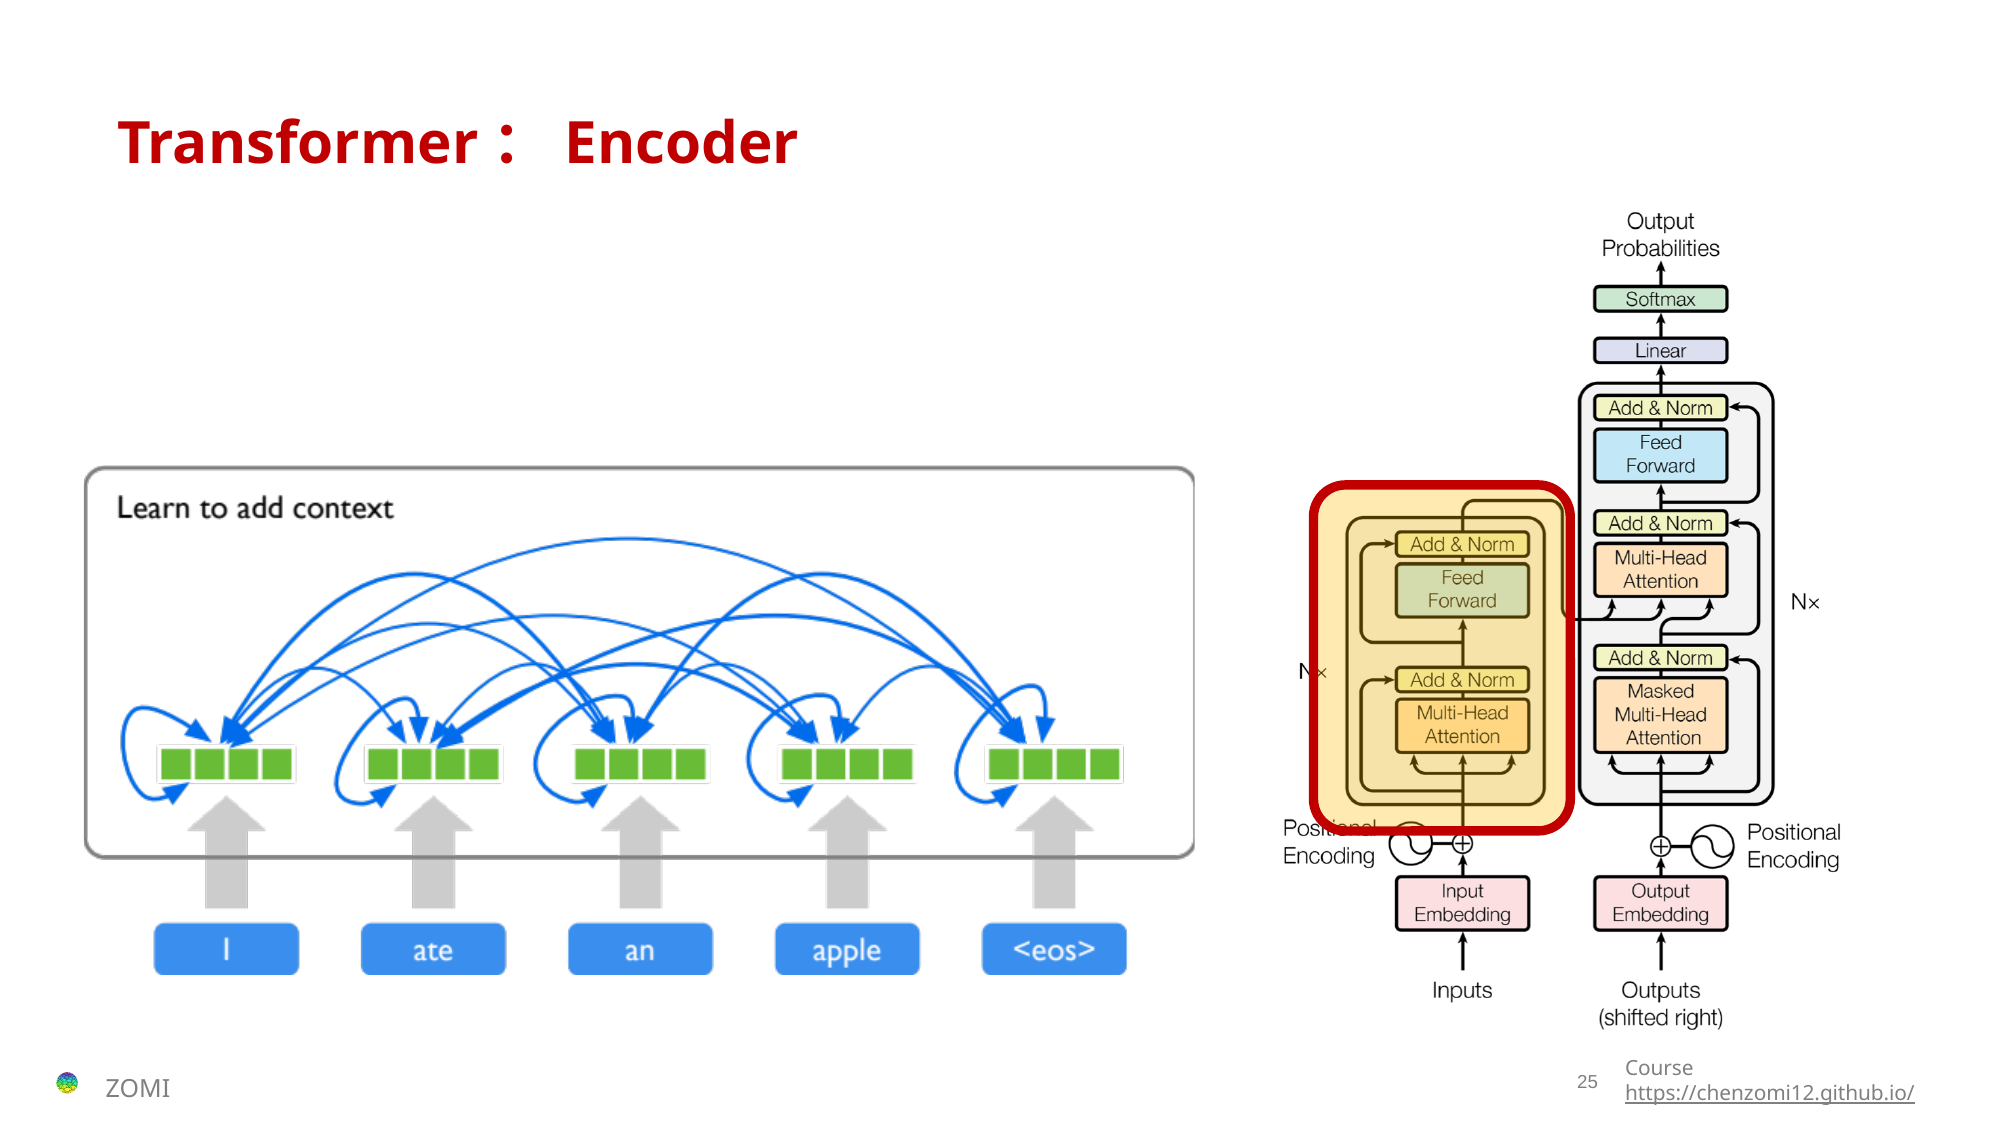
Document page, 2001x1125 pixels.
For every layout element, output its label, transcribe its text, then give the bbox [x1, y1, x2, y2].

picture [1221, 207, 1896, 1038]
picture [57, 1073, 77, 1093]
picture [83, 465, 1195, 975]
title Transformer：Encoder [102, 91, 1901, 189]
